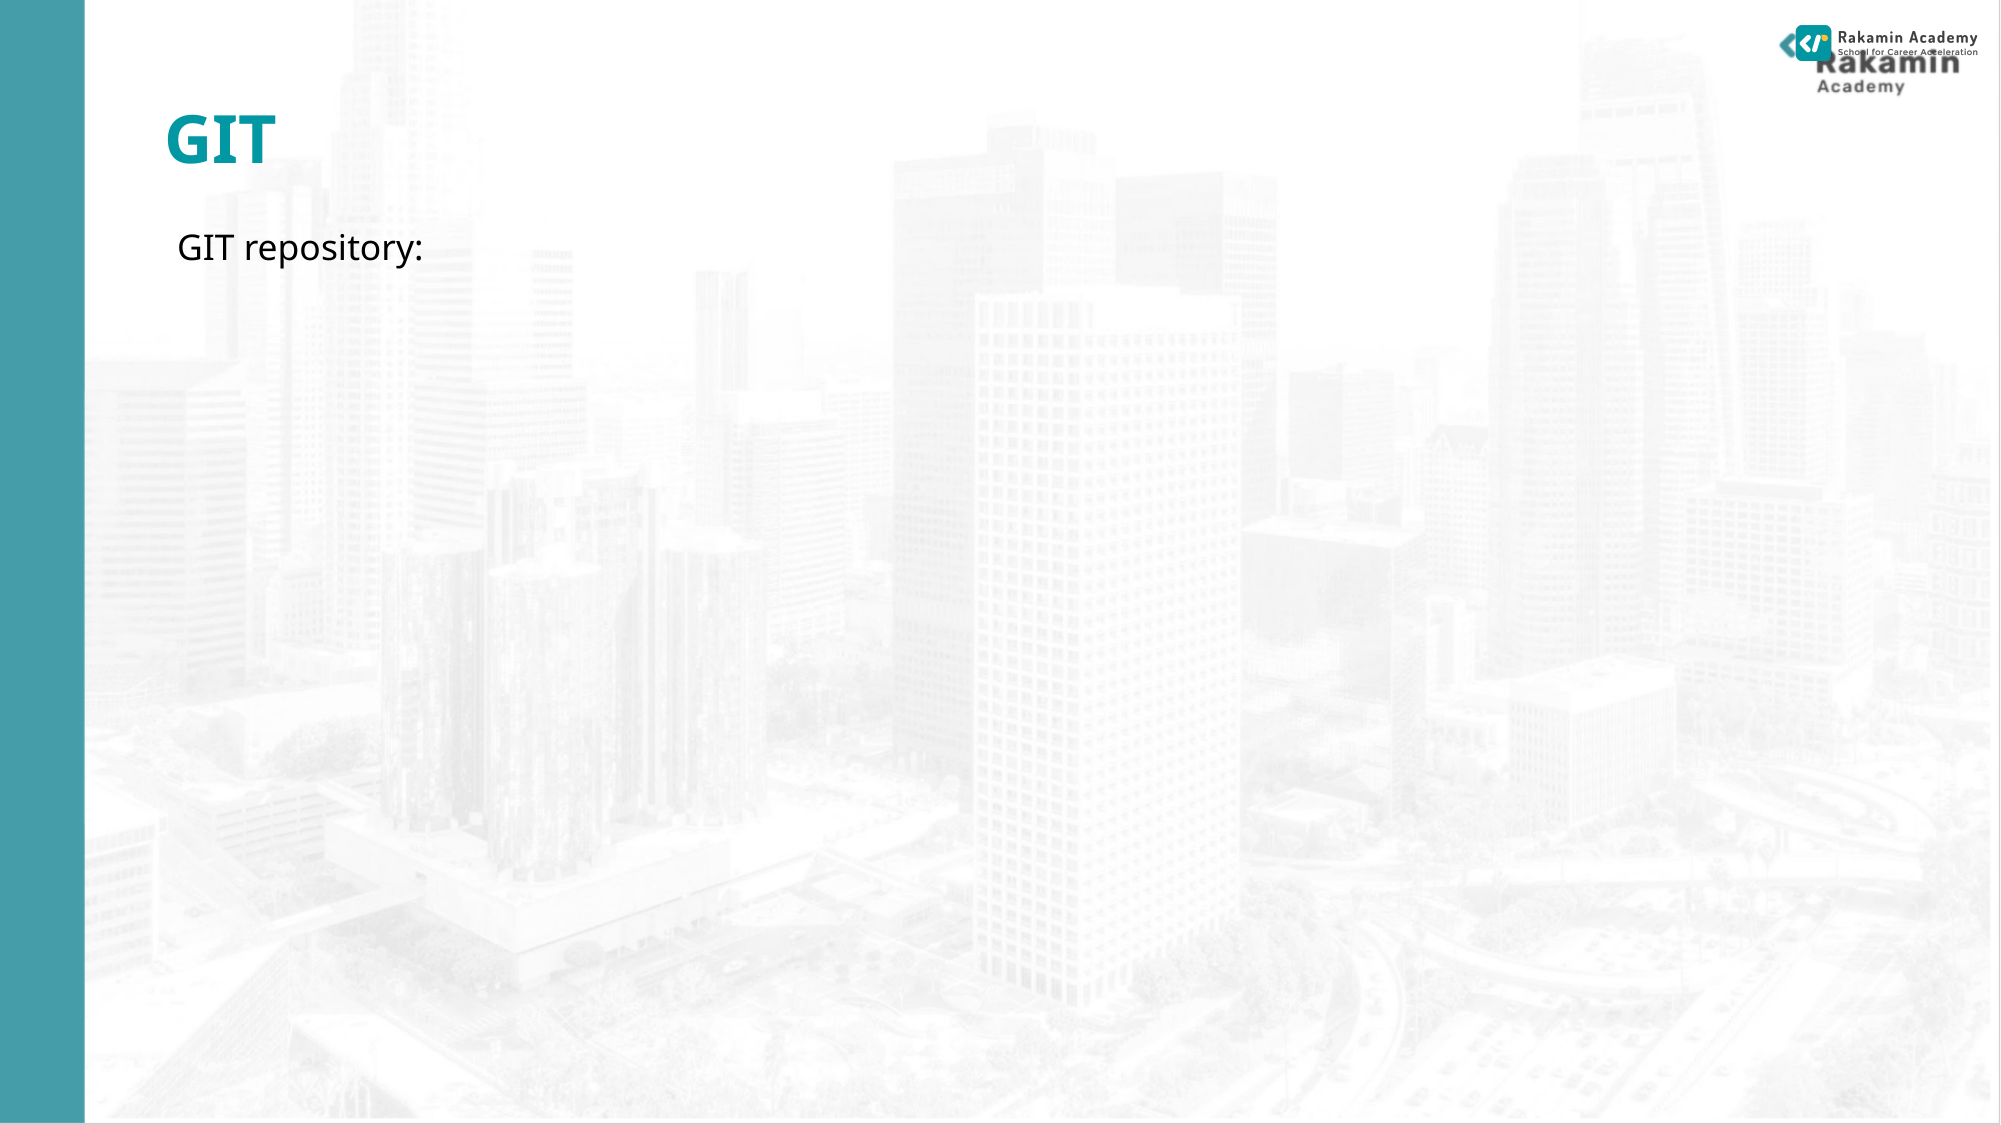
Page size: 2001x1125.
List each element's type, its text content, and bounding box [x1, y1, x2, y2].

picture [0, 0, 2001, 1125]
text_box GIT [149, 86, 1356, 172]
text_box GIT repository: [162, 196, 1890, 898]
